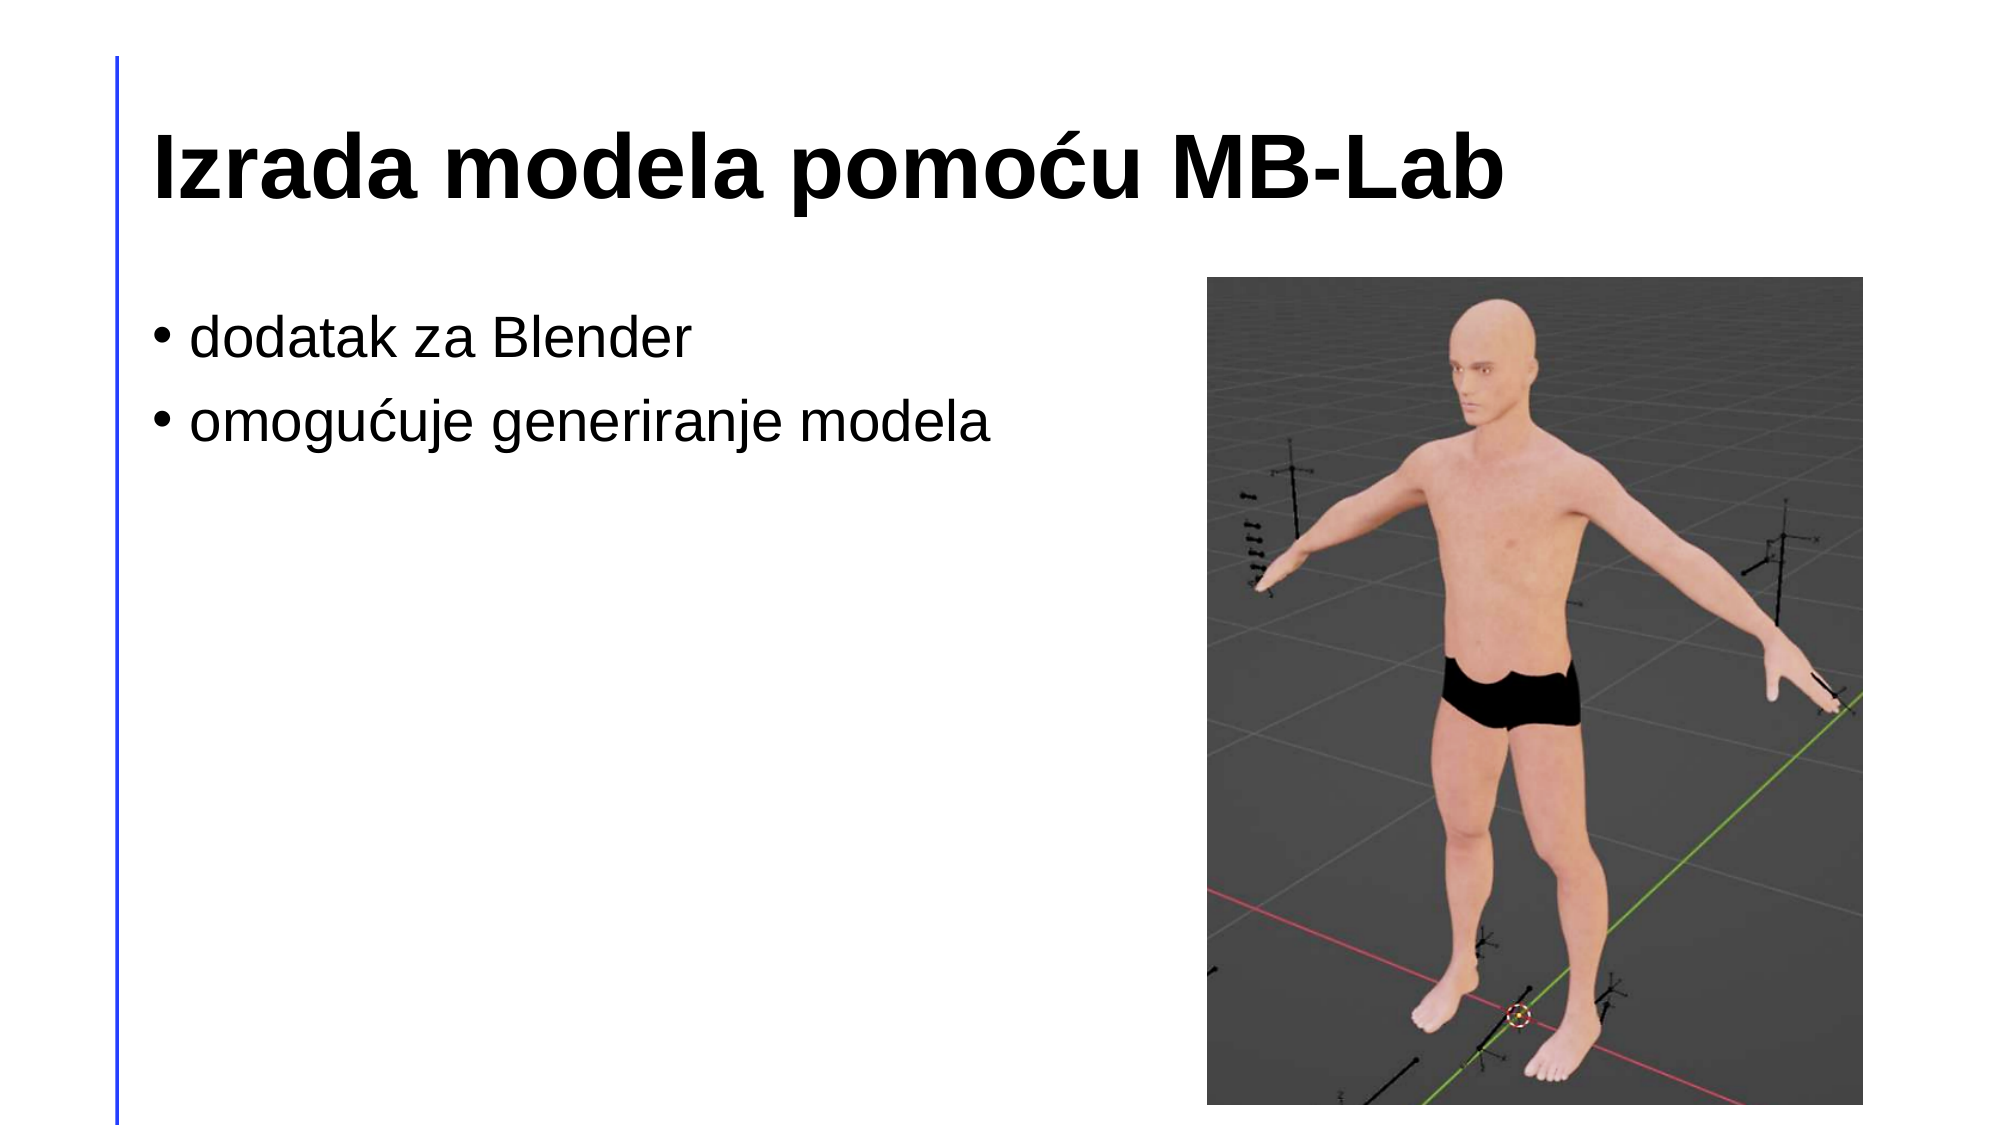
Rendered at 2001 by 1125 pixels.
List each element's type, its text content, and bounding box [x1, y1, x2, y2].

list dodatak za Blender omogućuje generiranje modela [137, 299, 1207, 1014]
picture [1207, 277, 1863, 1105]
title Izrada modela pomoću MB-Lab [137, 59, 1863, 278]
